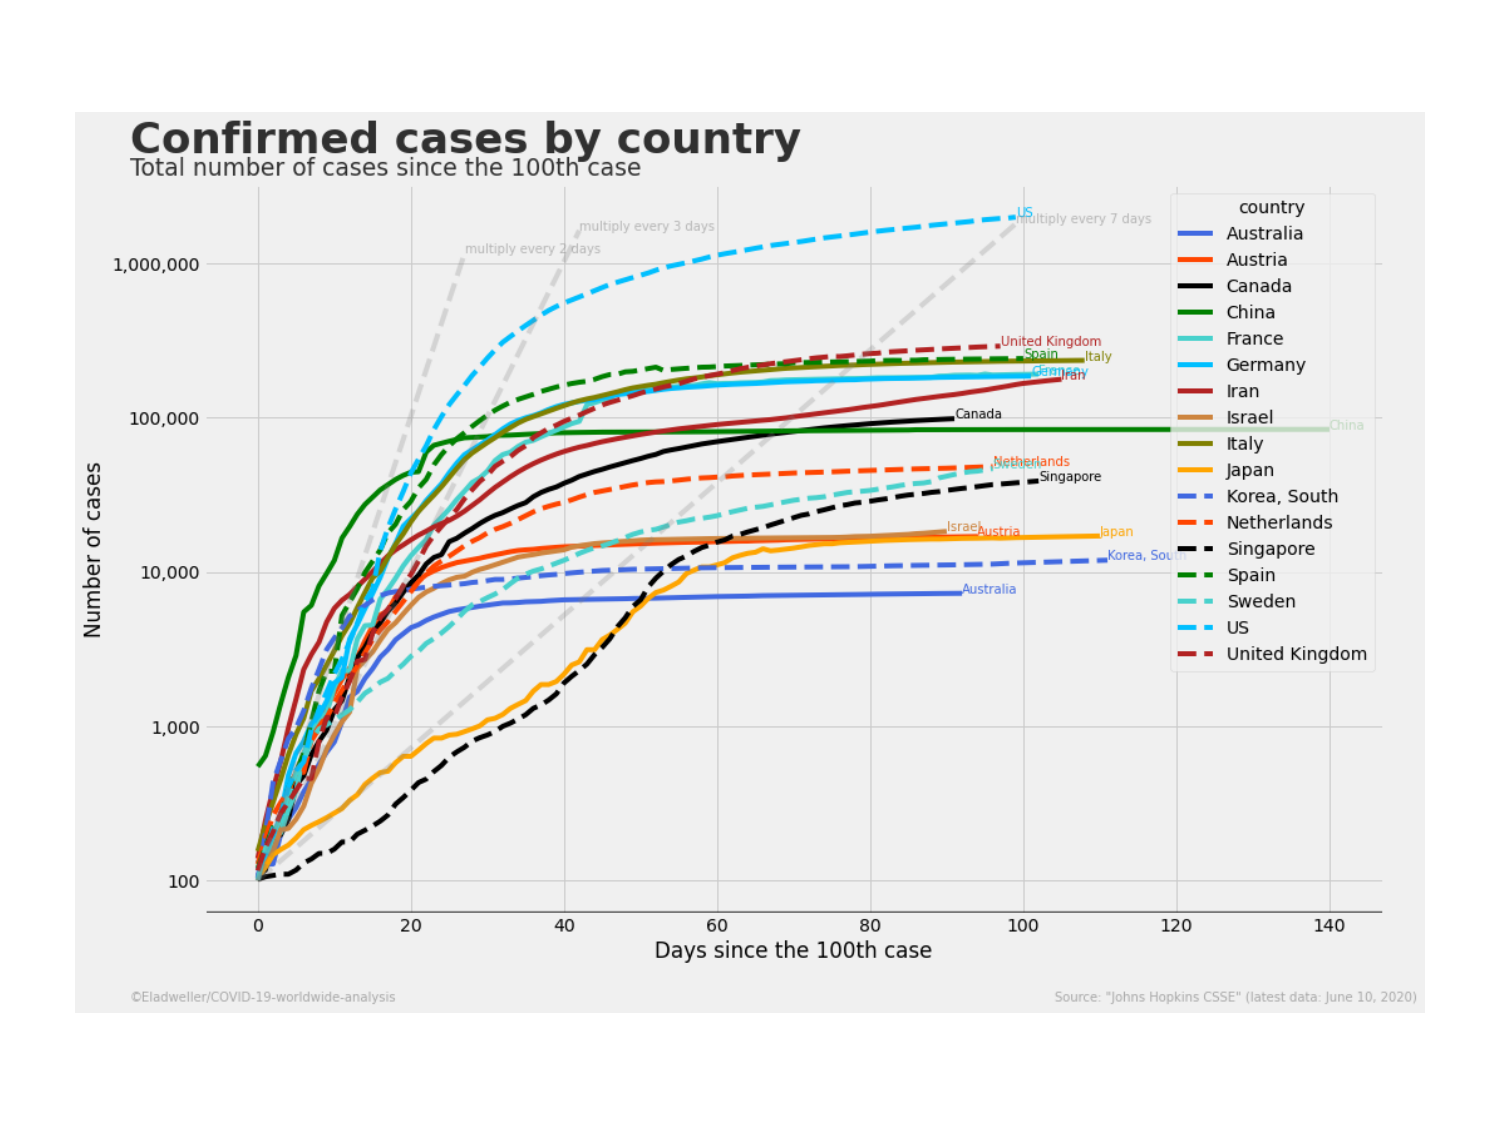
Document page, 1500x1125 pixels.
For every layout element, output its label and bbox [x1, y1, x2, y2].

picture [74, 112, 1426, 1013]
